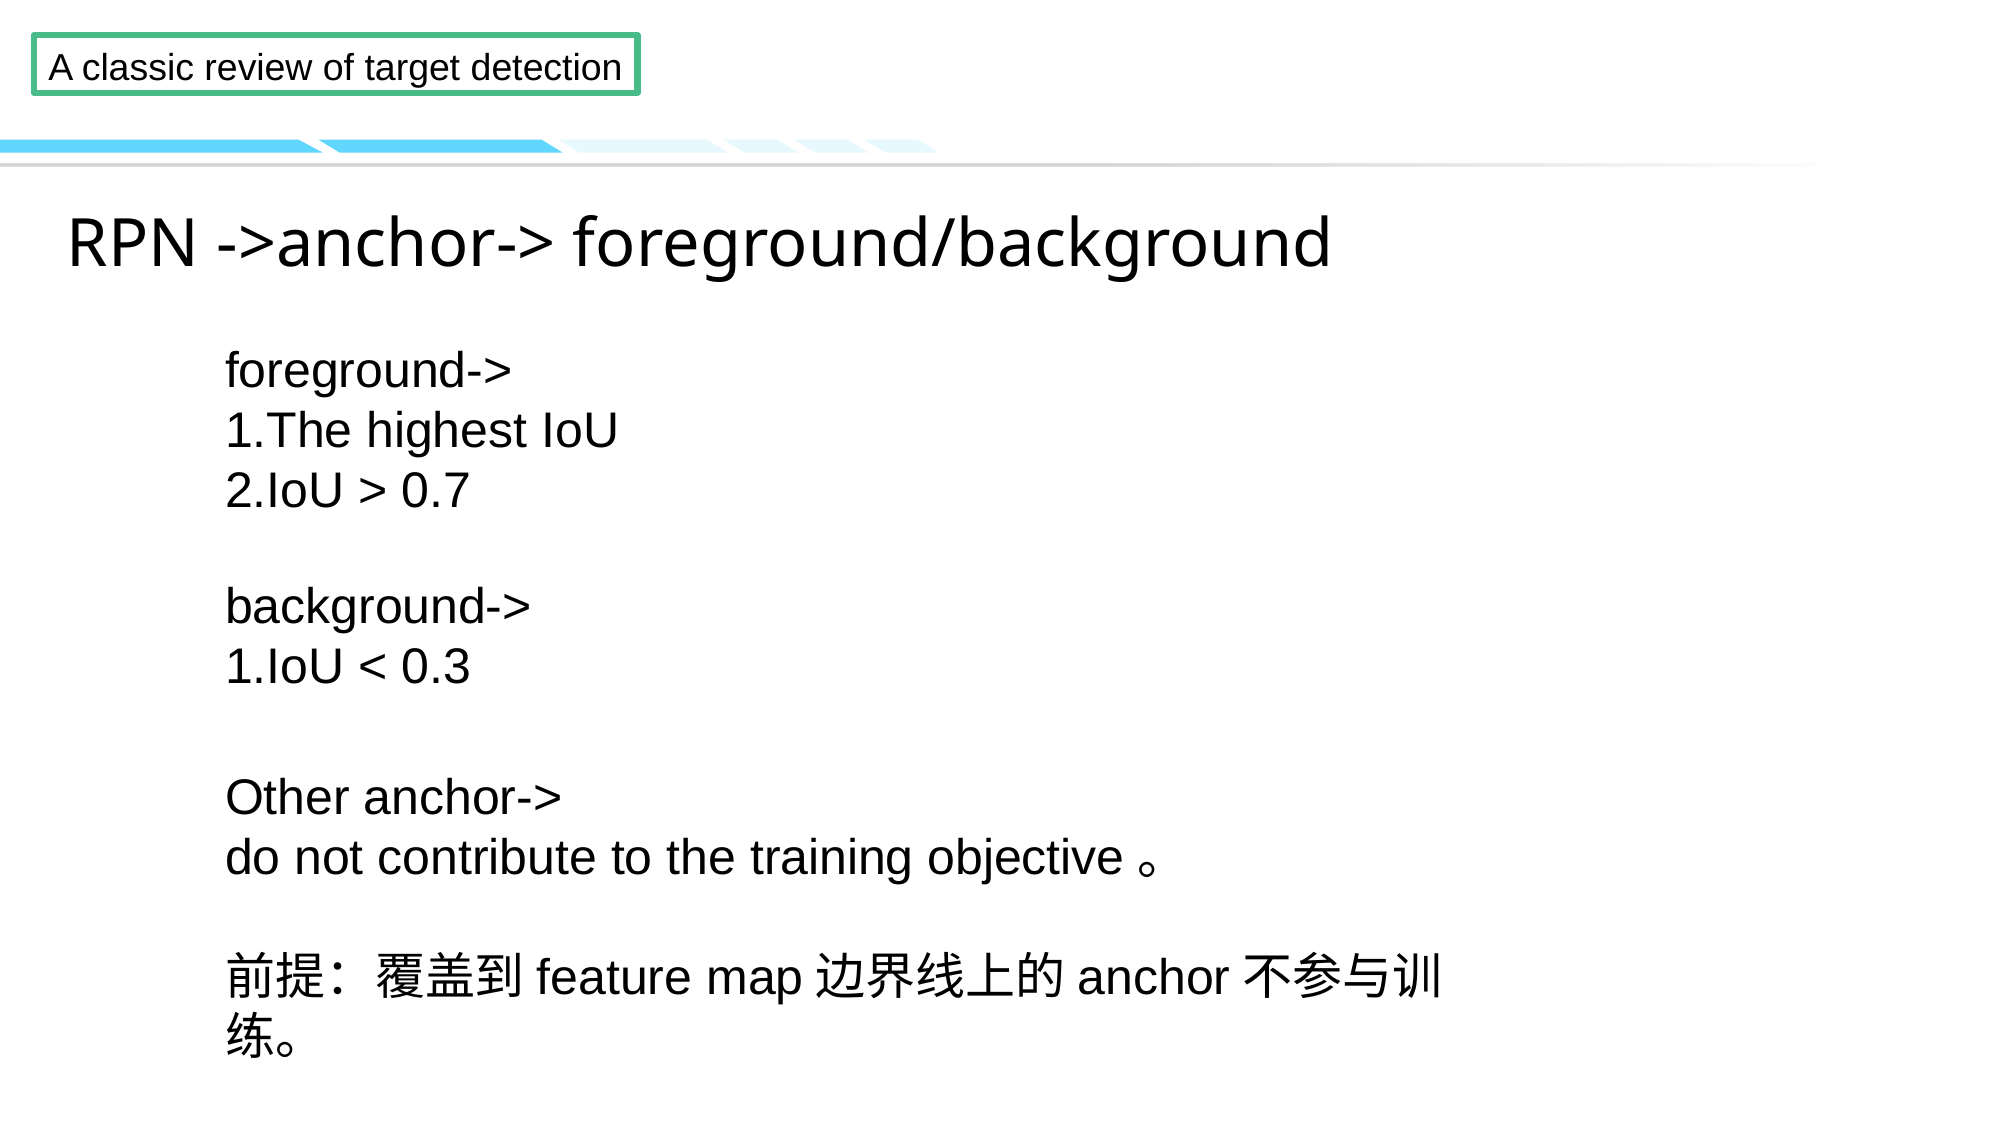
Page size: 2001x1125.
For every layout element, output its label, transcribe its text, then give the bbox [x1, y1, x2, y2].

text_box background-> 1.IoU < 0.3 [225, 573, 984, 755]
picture [0, 163, 1851, 167]
text_box Other anchor-> do not contribute to the training objective。 前提：覆盖到feature map边界线上的anchor不参与训练。 [224, 764, 1488, 1065]
title RPN ->anchor-> foreground/background [66, 200, 1488, 281]
list foreground-> 1.The highest IoU 2.IoU > 0.7 [225, 337, 771, 573]
